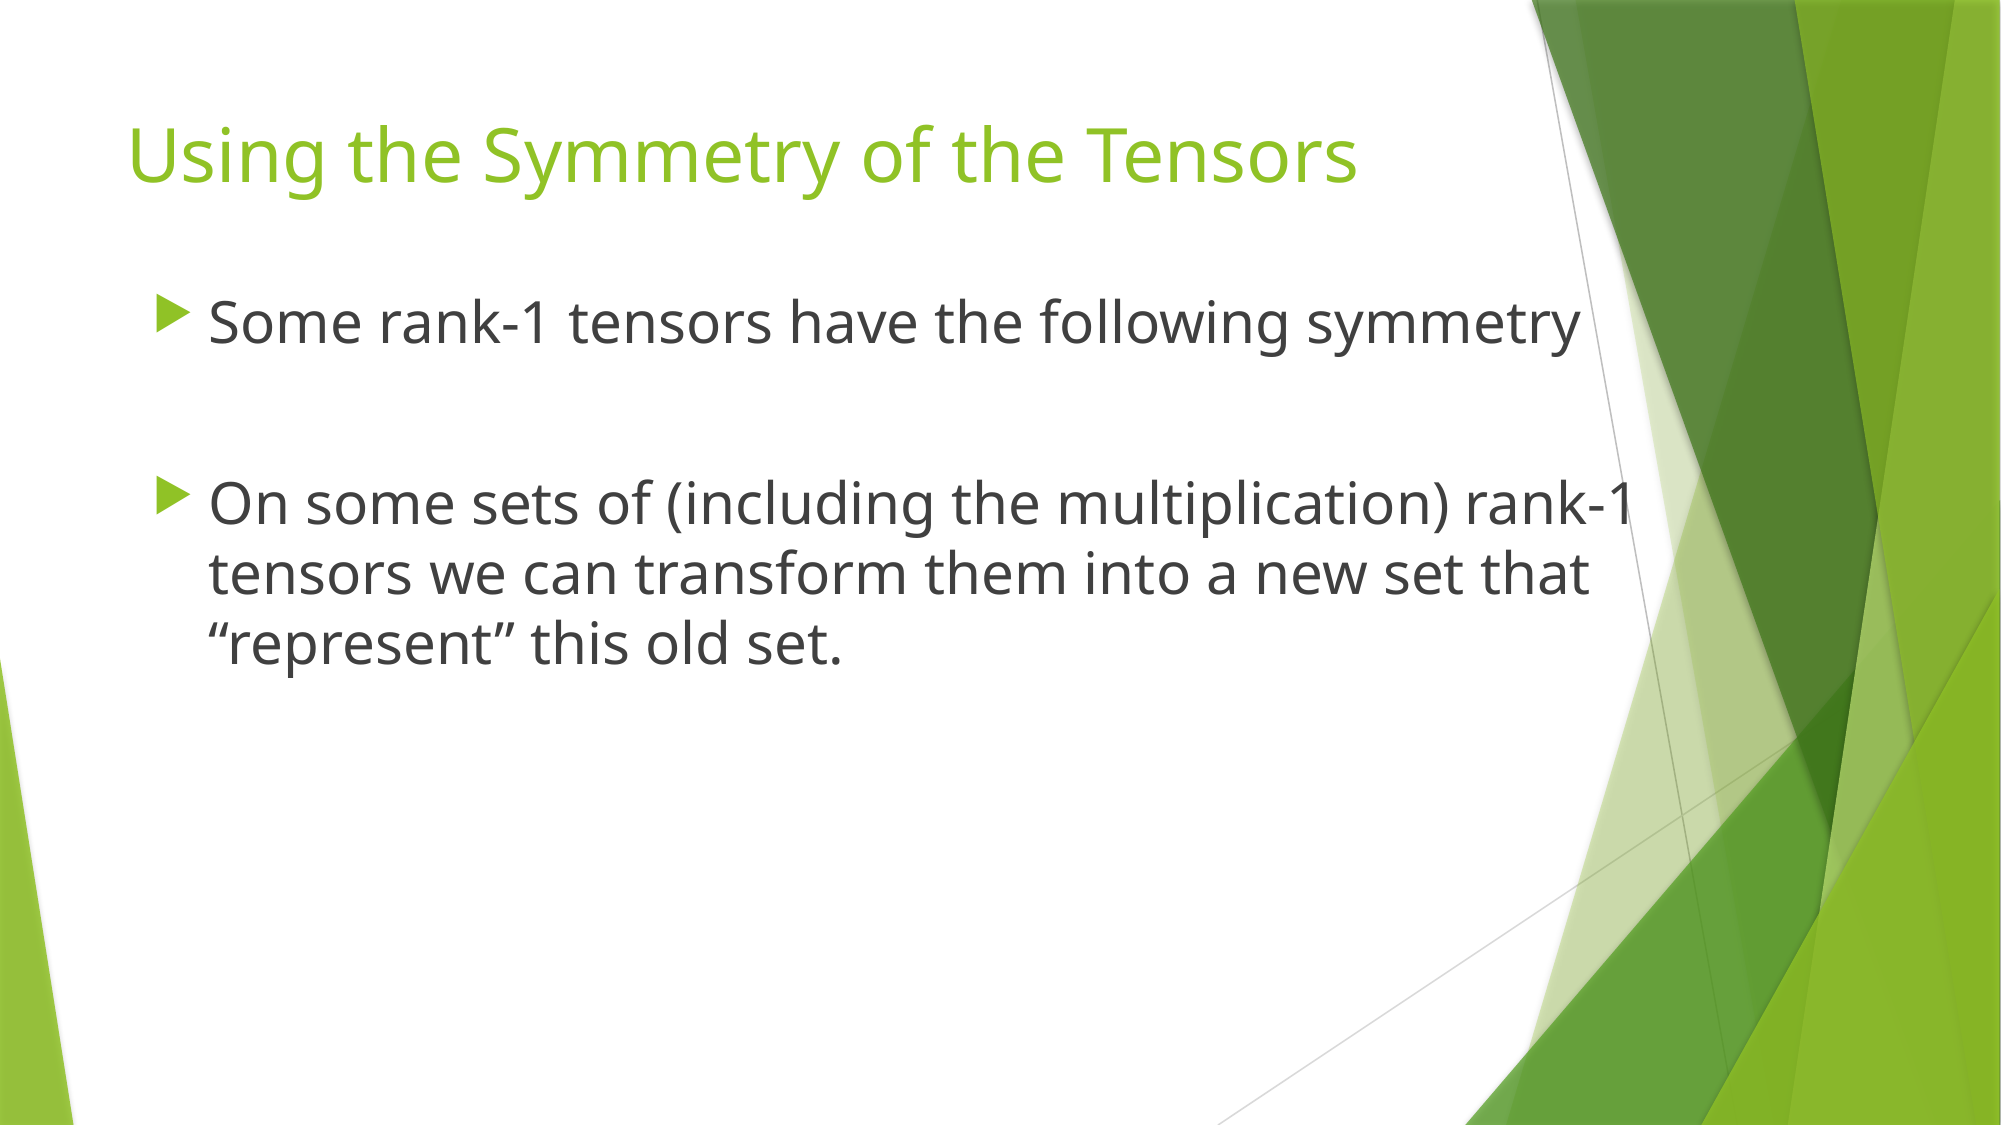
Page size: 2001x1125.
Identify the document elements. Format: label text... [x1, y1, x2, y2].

title Using the Symmetry of the Tensors [111, 99, 1522, 317]
